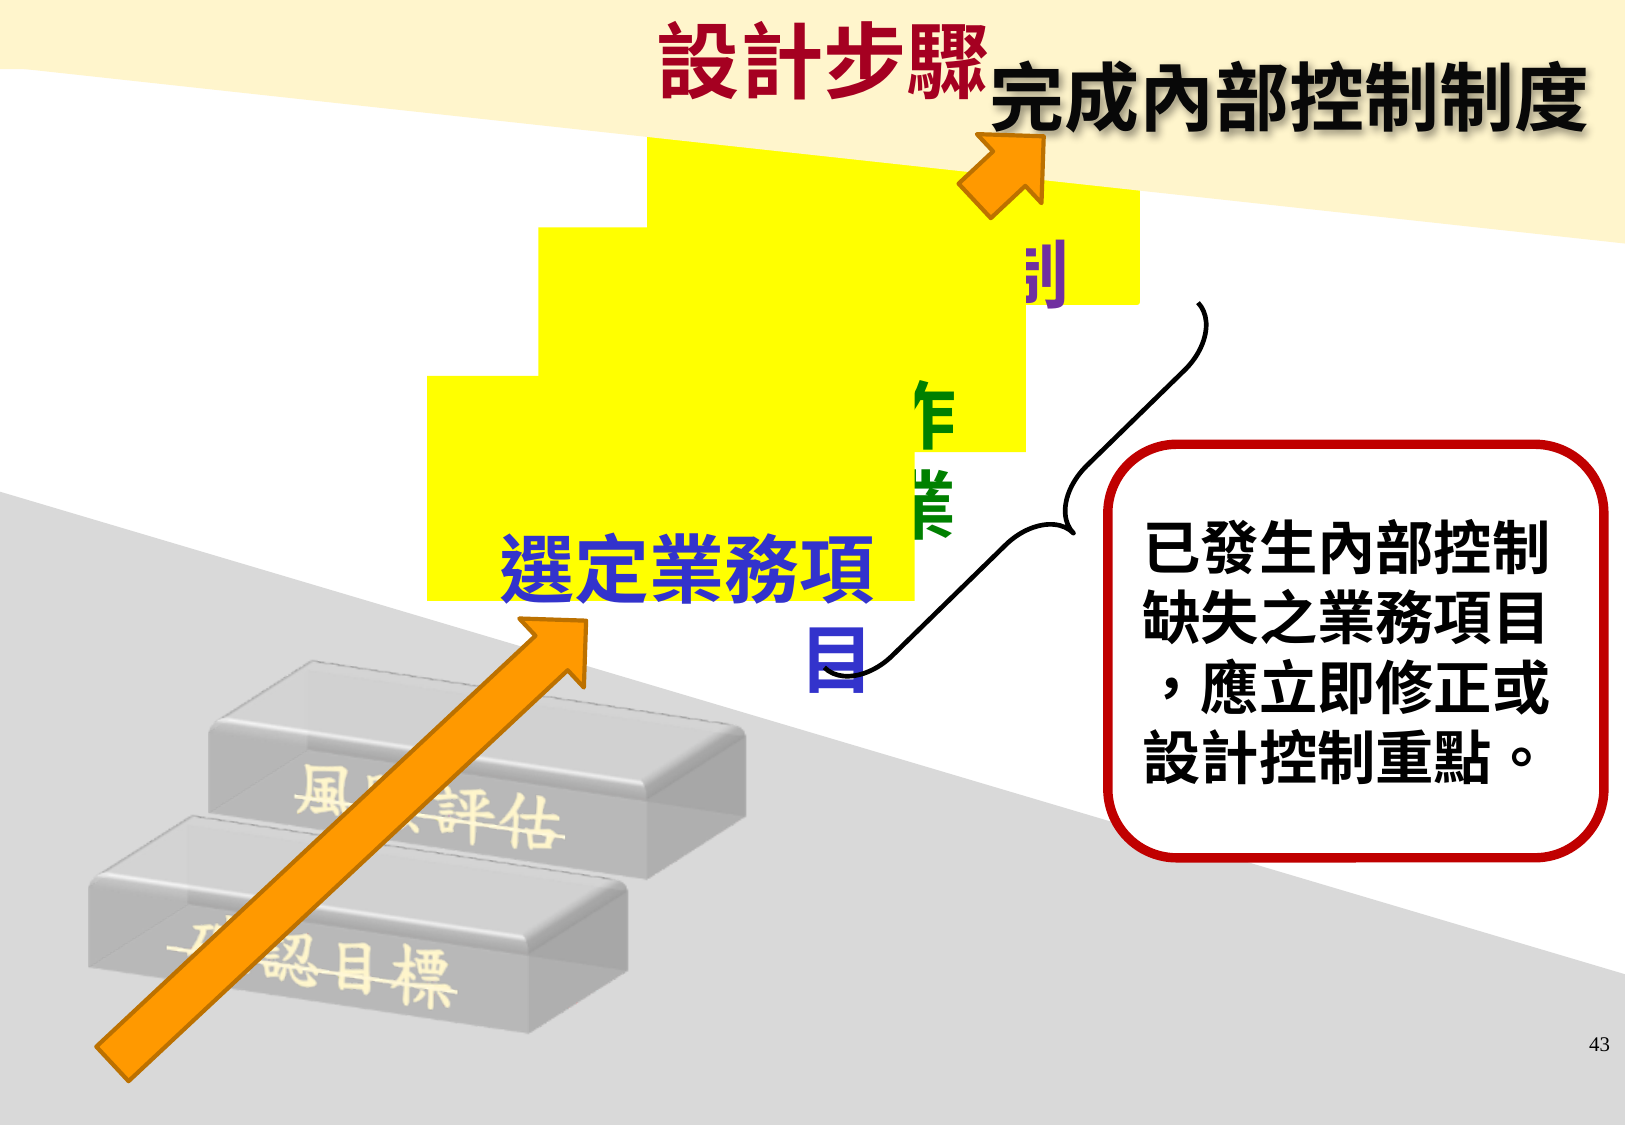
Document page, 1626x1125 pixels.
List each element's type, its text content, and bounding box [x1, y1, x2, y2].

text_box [1031, 255, 1138, 327]
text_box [457, 255, 1027, 468]
picture [0, 654, 749, 1037]
text_box [1007, 302, 1208, 489]
text_box 已發生內部控制缺失之業務項目 ，應立即修正或設計控制重點。 [1109, 442, 1602, 489]
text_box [0, 491, 1625, 1125]
text_box [425, 374, 917, 489]
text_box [0, 0, 1625, 244]
